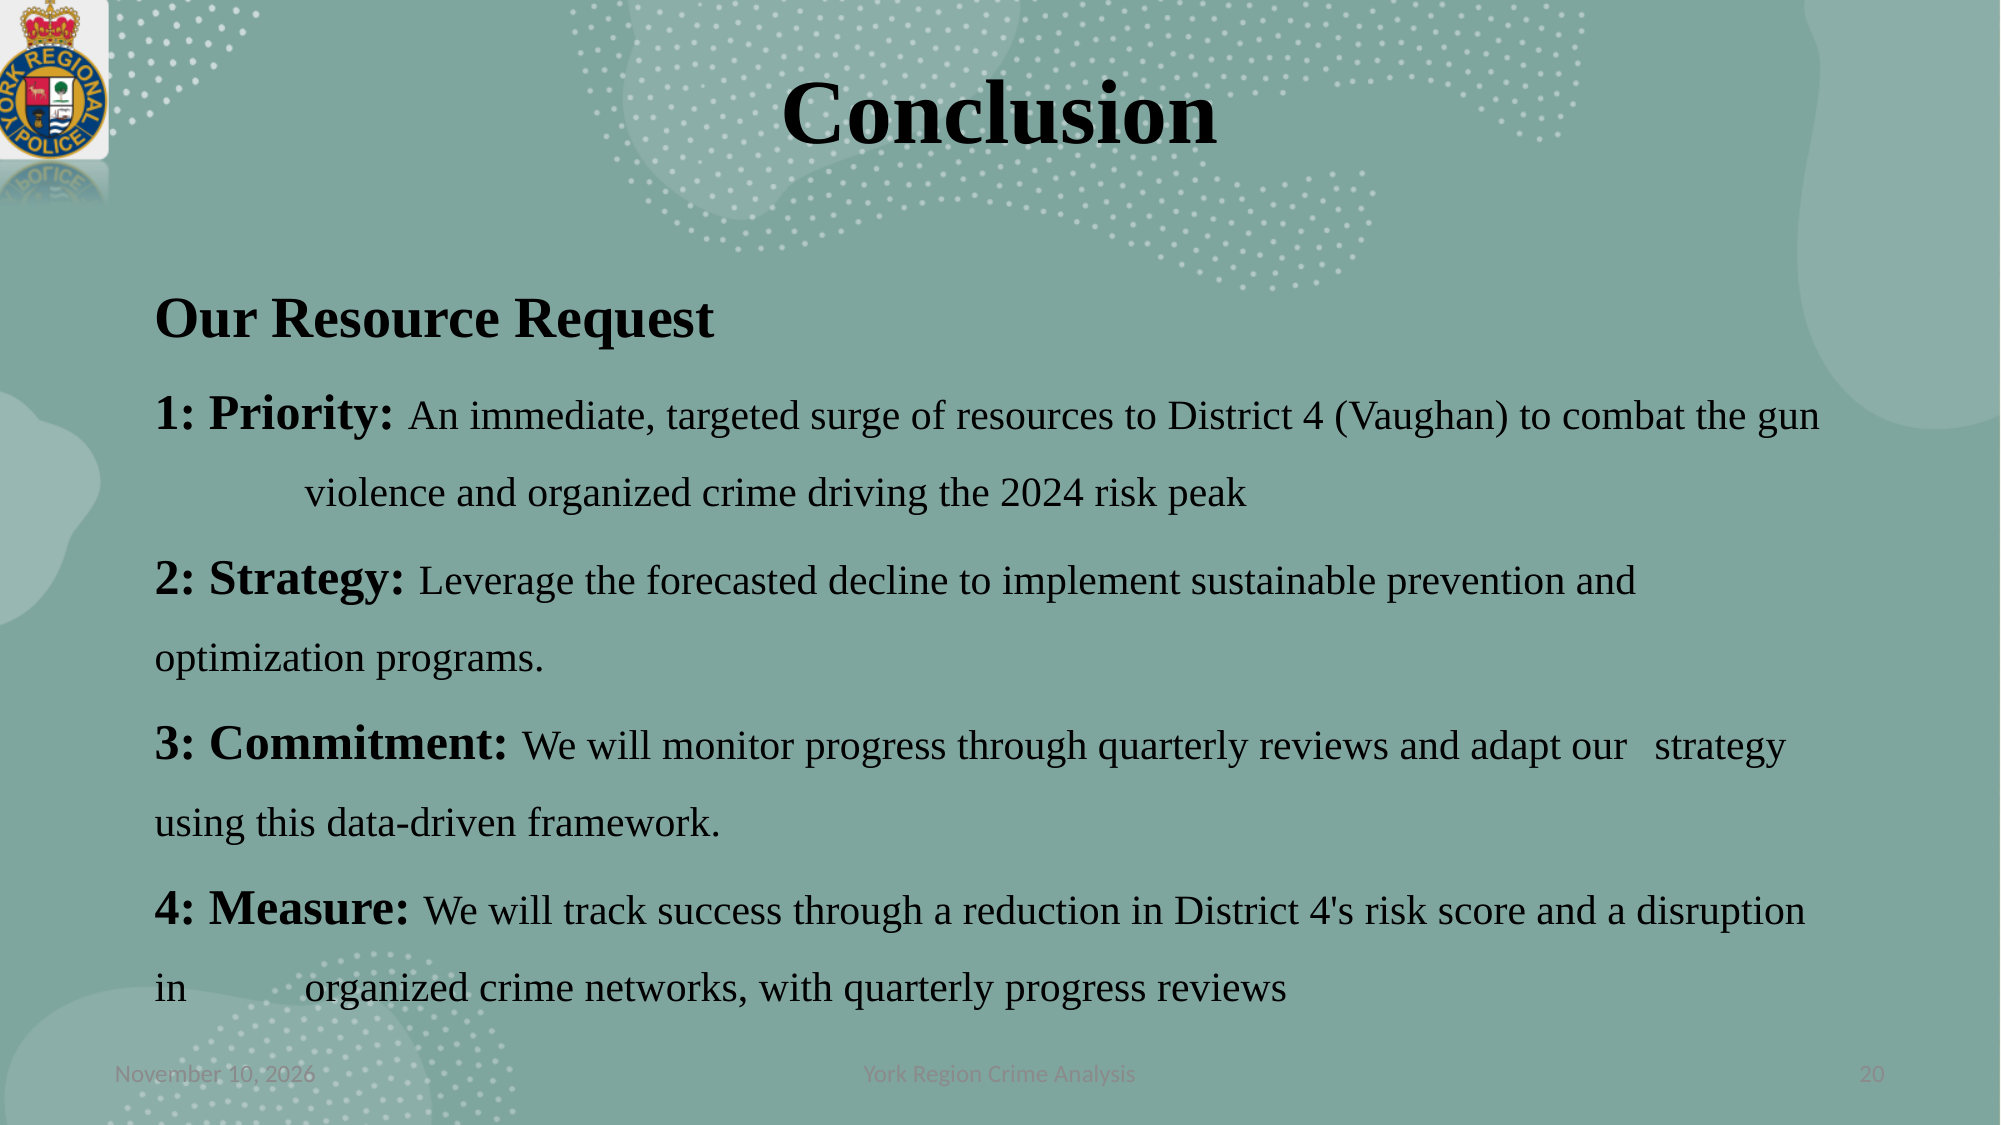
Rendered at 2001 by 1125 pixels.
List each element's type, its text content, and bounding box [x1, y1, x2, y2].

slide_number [99, 1042, 567, 1103]
footer York Region Crime Analysis [683, 1042, 1317, 1103]
text_box Our Resource Request 1: Priority: An immediate, targeted surge of resources to District 4 (Vaughan) to combat the gun violence and organized crime driving the 2024 risk peak 2: Strategy: Leverage the forecasted decline to implement sustainable prevention and optimization programs. 3: Commitment: We will monitor progress through quarterly reviews and adapt our strategy using this data-driven framework. 4: Measure: We will track success through a reduction in District 4's risk score and a disruption in organized crime networks, with quarterly progress reviews [139, 202, 1861, 1017]
text_box Conclusion [765, 44, 1235, 170]
slide_number 20 [1433, 1042, 1900, 1103]
picture [0, 0, 2001, 1125]
